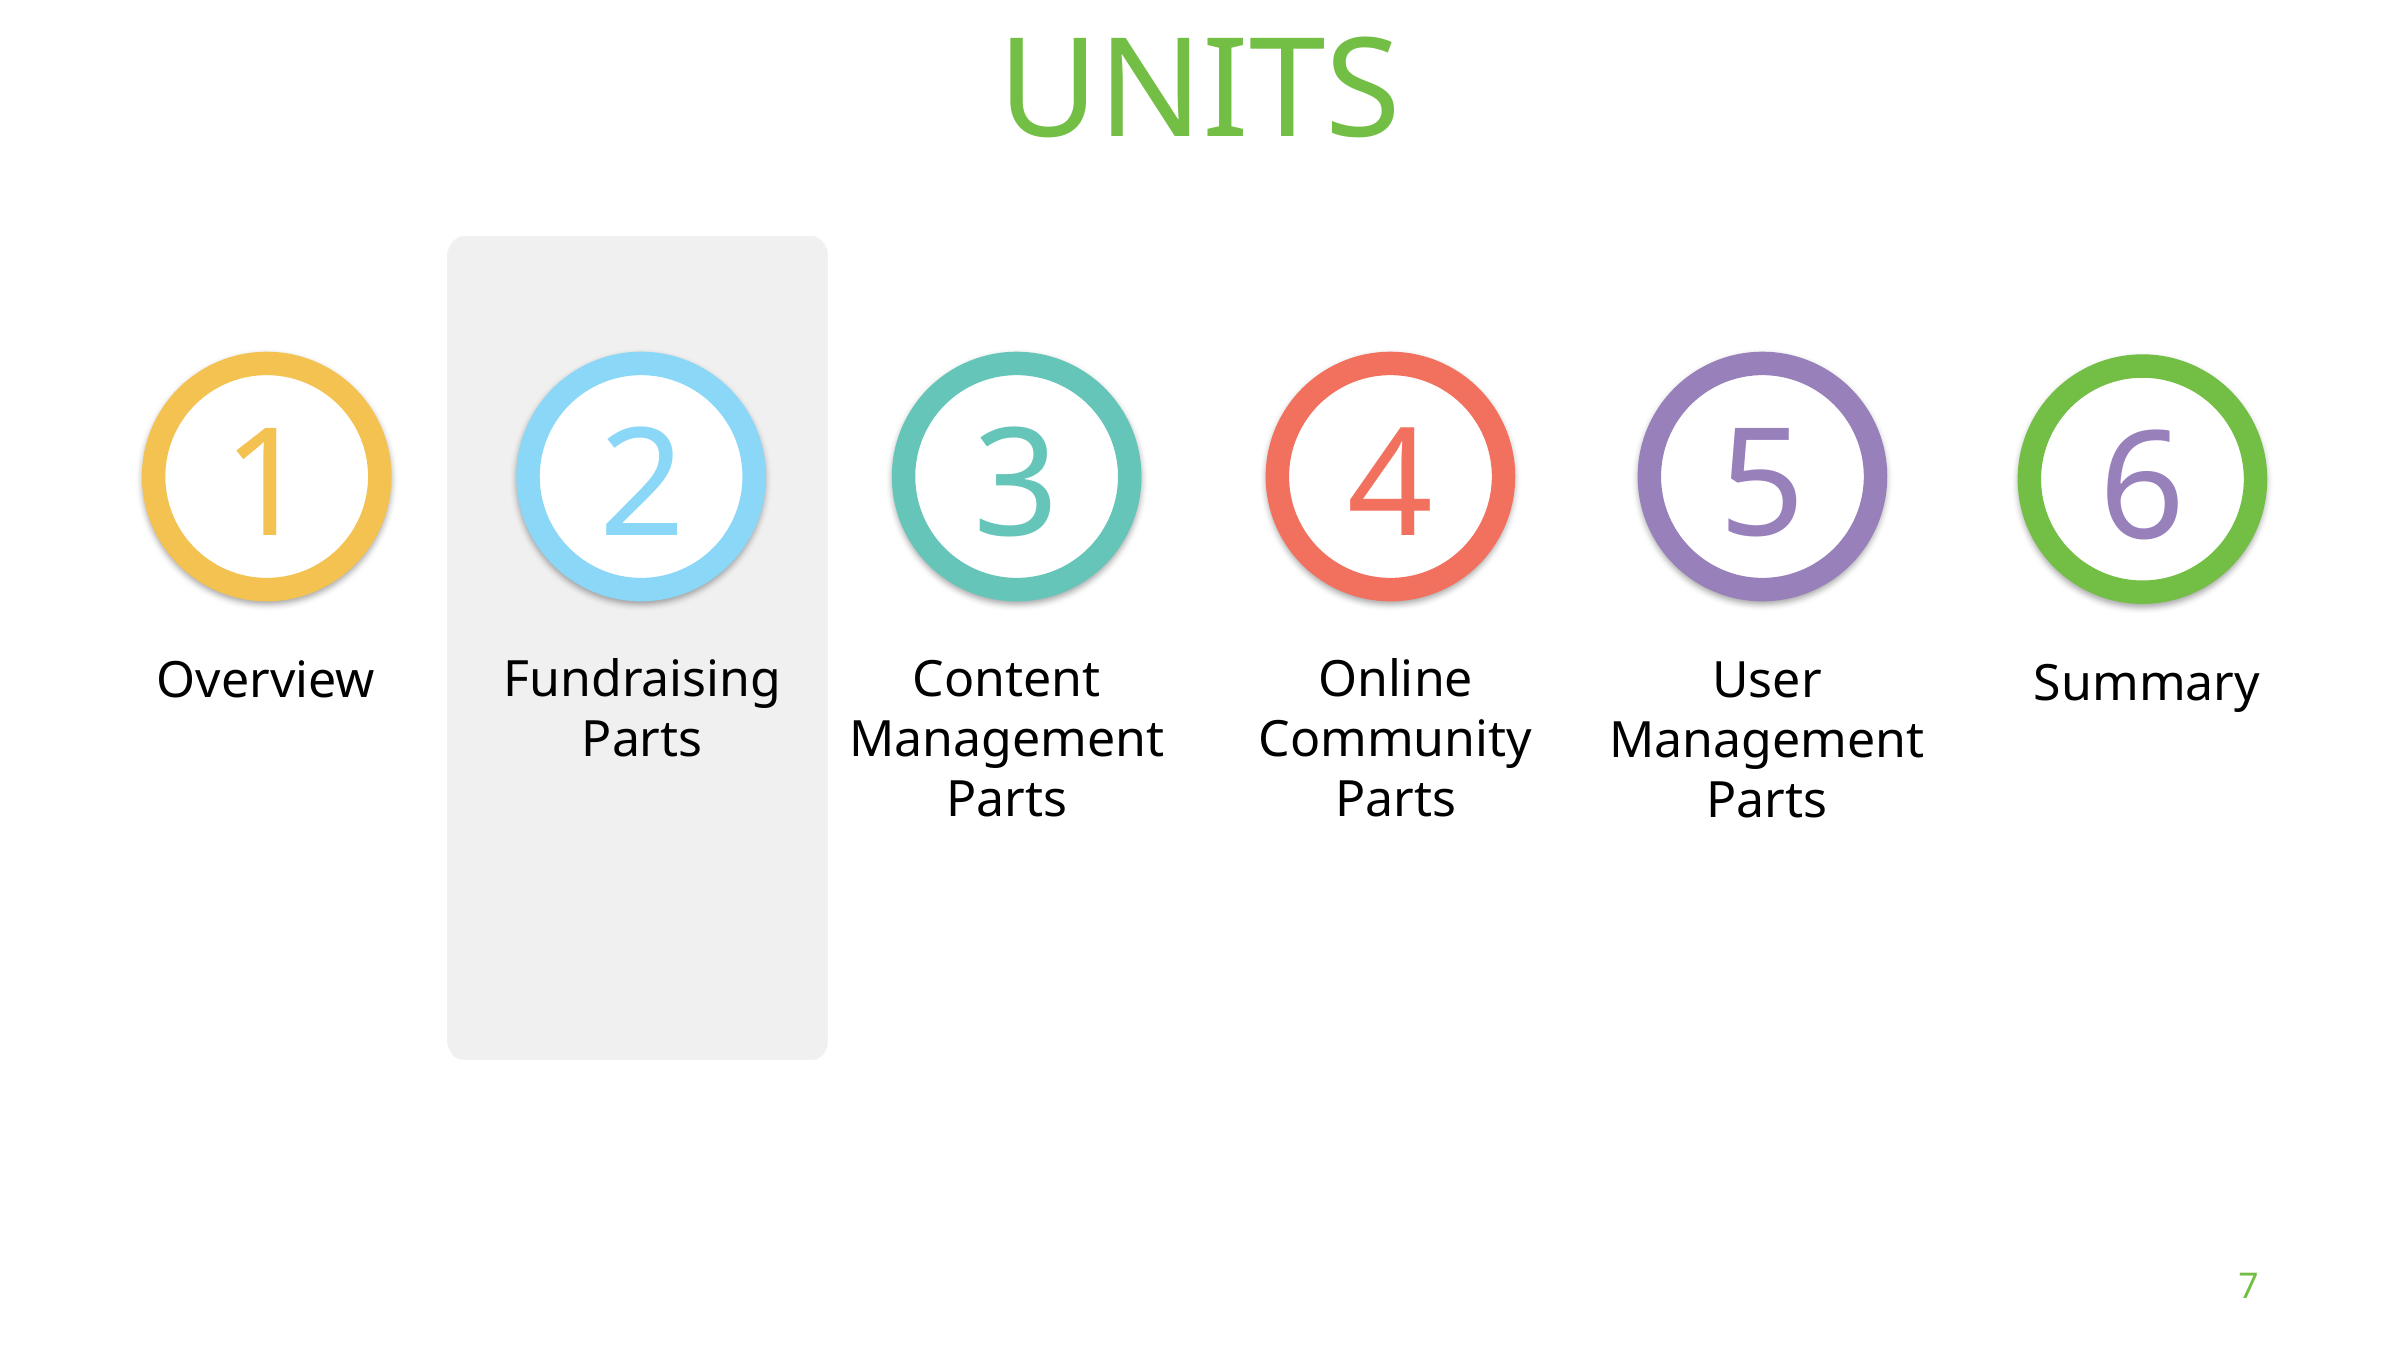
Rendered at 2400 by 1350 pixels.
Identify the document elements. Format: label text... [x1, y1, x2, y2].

picture [447, 235, 828, 1060]
list Content Management Parts [834, 638, 1181, 1055]
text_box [903, 363, 1130, 590]
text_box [527, 363, 755, 590]
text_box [153, 363, 380, 590]
list Online Community Parts [1232, 638, 1559, 1055]
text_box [1277, 363, 1504, 590]
text_box Summary [1968, 642, 2326, 1060]
list User Management Parts [1588, 640, 1946, 1057]
list Overview [106, 640, 426, 1057]
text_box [2029, 365, 2256, 593]
slide_number 7 [1719, 1251, 2280, 1324]
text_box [1649, 363, 1876, 590]
title UNITS [75, 0, 2325, 164]
